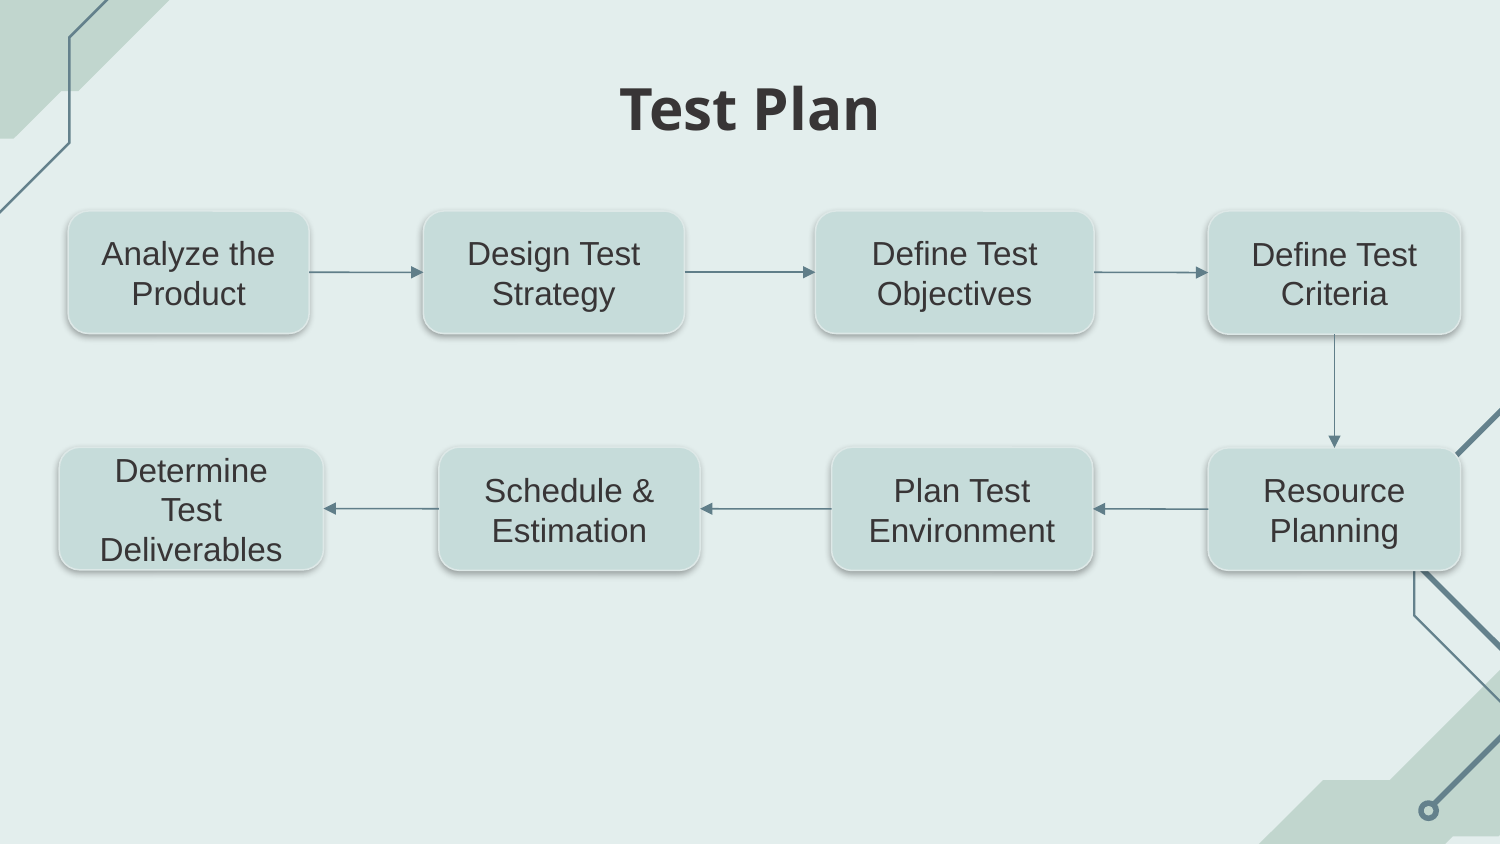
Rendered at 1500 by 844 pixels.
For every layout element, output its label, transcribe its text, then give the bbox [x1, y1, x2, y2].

text_box Design Test Strategy [422, 210, 686, 335]
text_box Analyze the Product [67, 210, 310, 335]
title Test Plan [118, 57, 1382, 155]
text_box Define Test Objectives [814, 210, 1095, 335]
text_box Determine Test Deliverables [58, 446, 325, 571]
text_box Schedule & Estimation [438, 446, 701, 572]
text_box Resource Planning [1207, 447, 1462, 572]
text_box Plan Test Environment [830, 446, 1094, 572]
text_box Define Test Criteria [1207, 210, 1462, 335]
